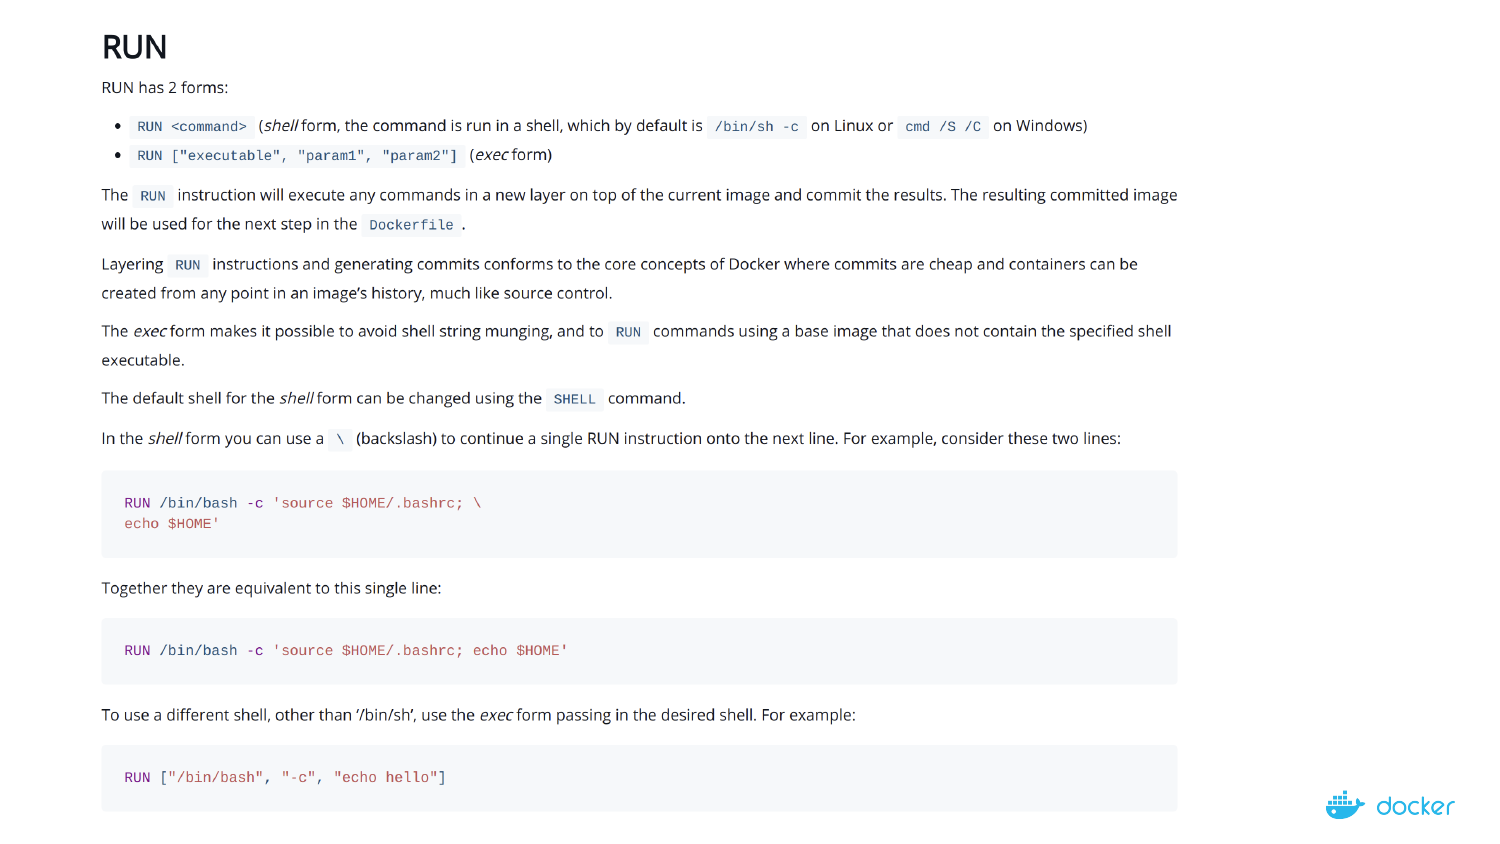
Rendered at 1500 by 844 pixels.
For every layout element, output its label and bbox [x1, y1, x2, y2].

picture [89, 14, 1270, 815]
picture [1325, 788, 1456, 820]
